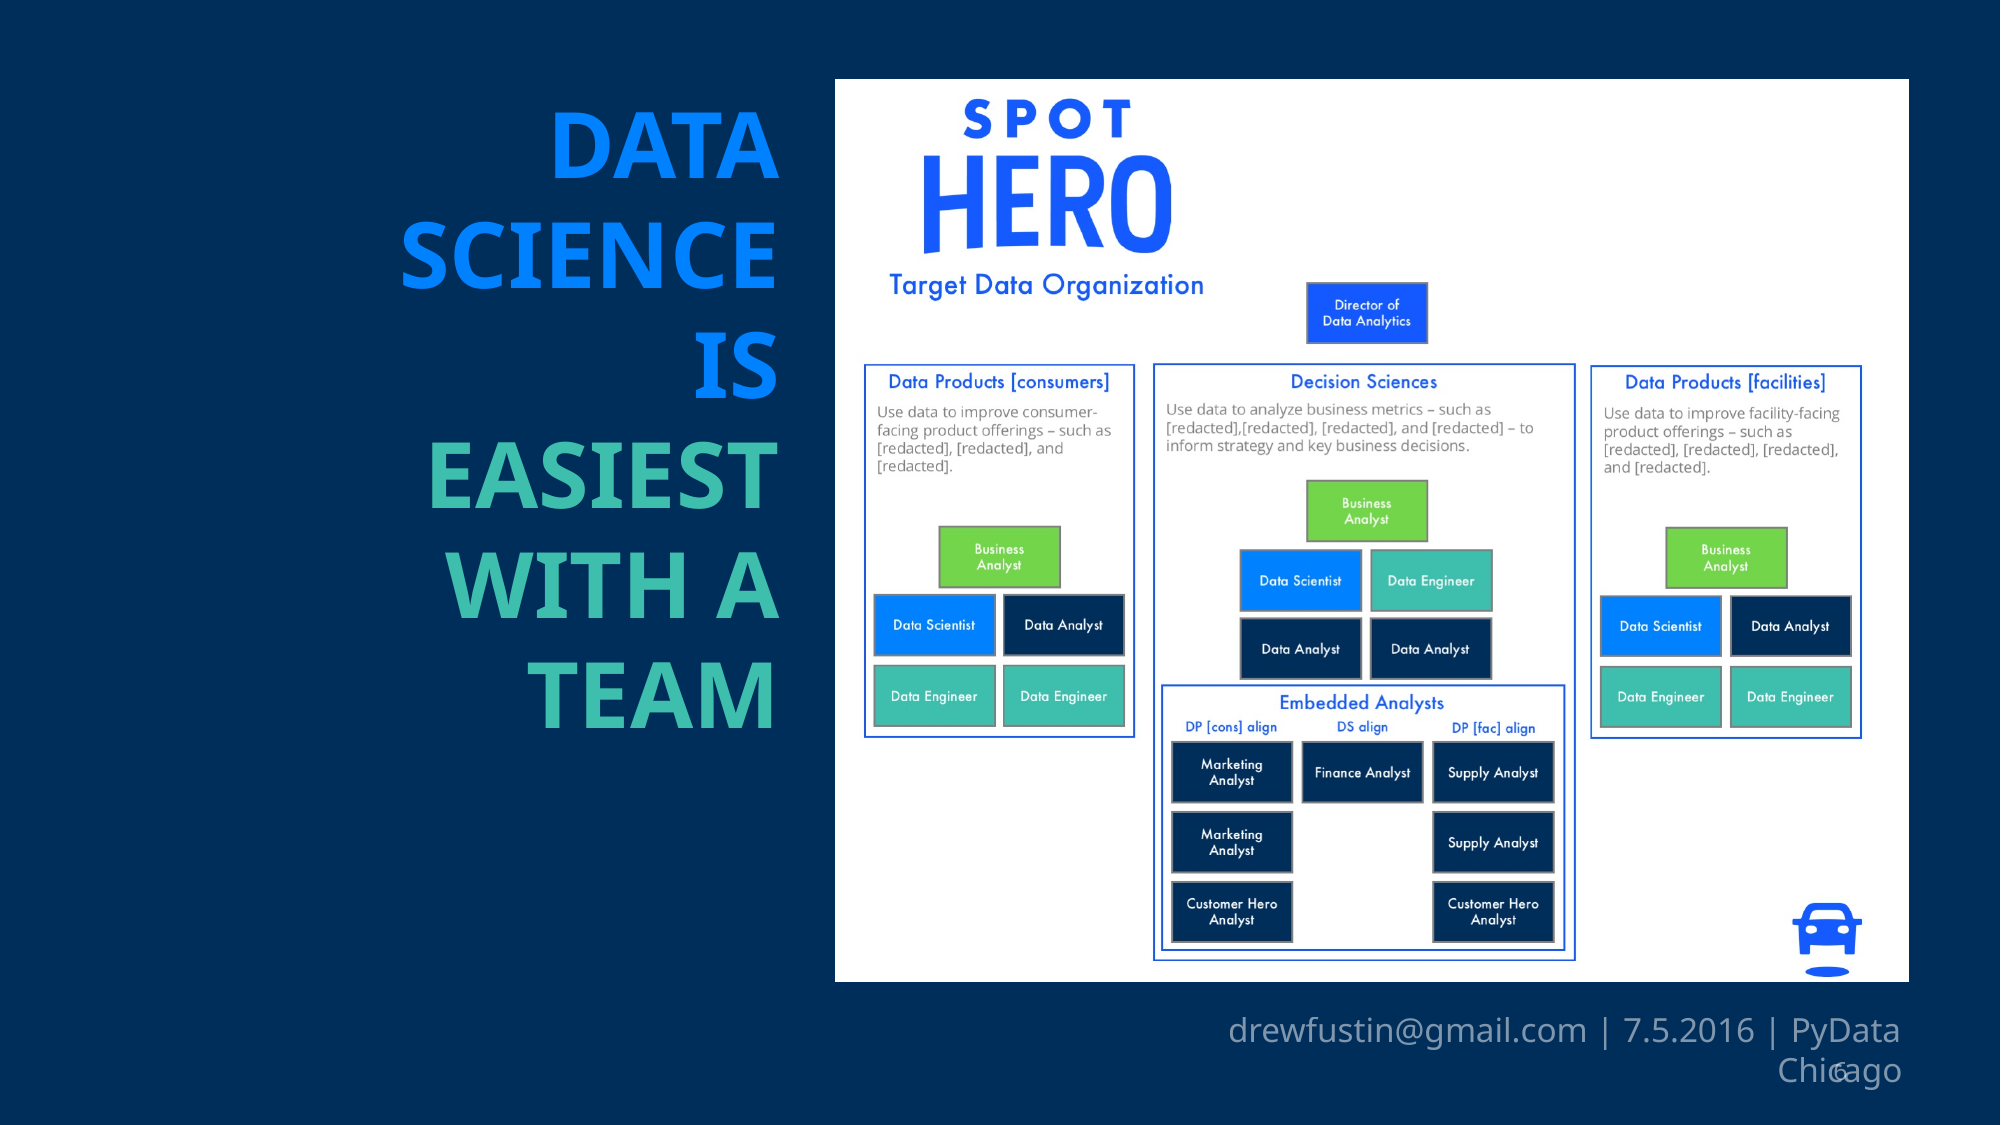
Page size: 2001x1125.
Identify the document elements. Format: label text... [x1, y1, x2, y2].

slide_number 6 [1412, 1042, 1863, 1103]
text_box DATA SCIENCE IS EASIEST WITH A TEAM [87, 79, 795, 754]
text_box drewfustin@gmail.com | 7.5.2016 | PyData Chicago [1146, 1002, 1918, 1097]
picture [835, 79, 1909, 982]
